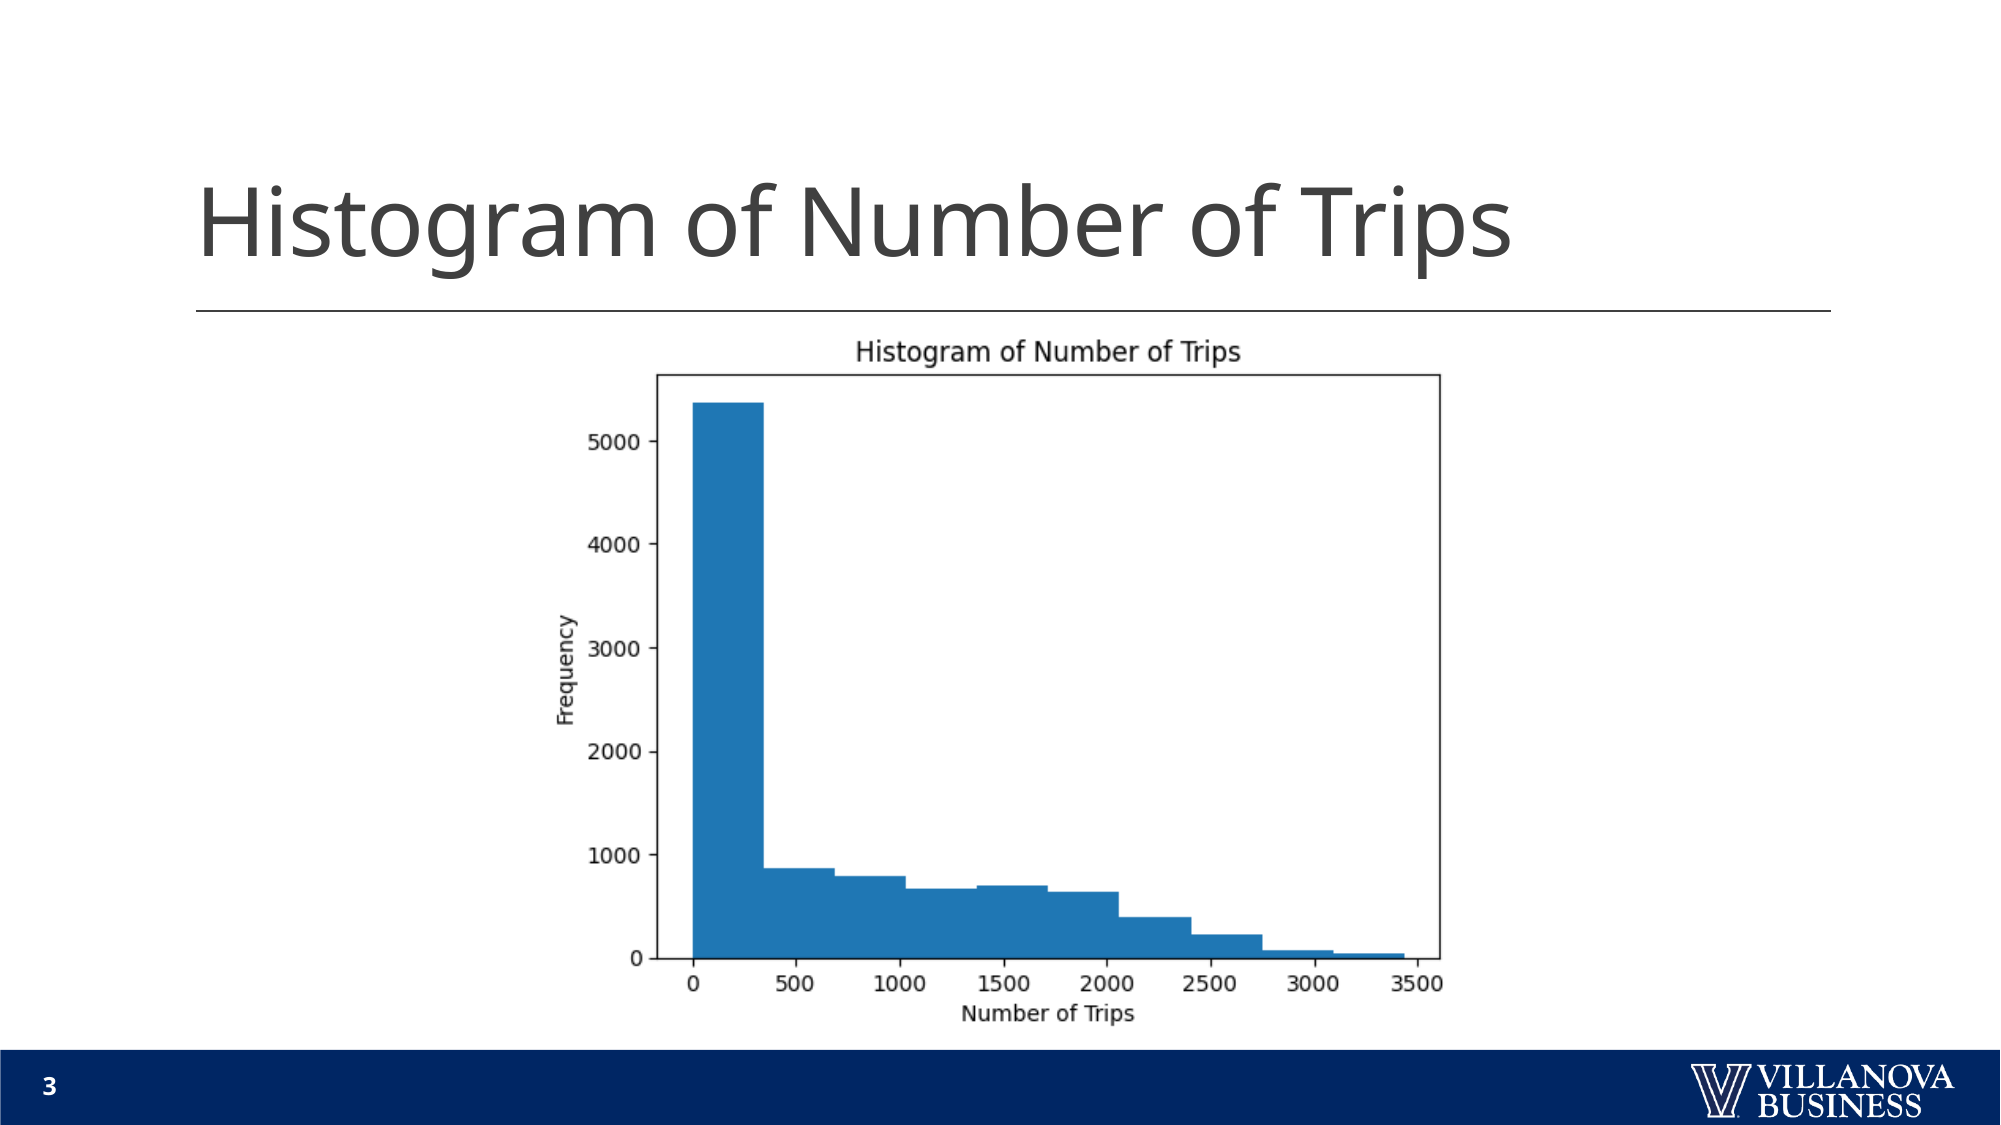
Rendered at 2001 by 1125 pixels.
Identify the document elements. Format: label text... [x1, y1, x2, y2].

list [539, 323, 1460, 1043]
title Histogram of Number of Trips [180, 47, 1830, 285]
picture [1683, 1035, 1973, 1125]
slide_number 3 [27, 1057, 156, 1118]
